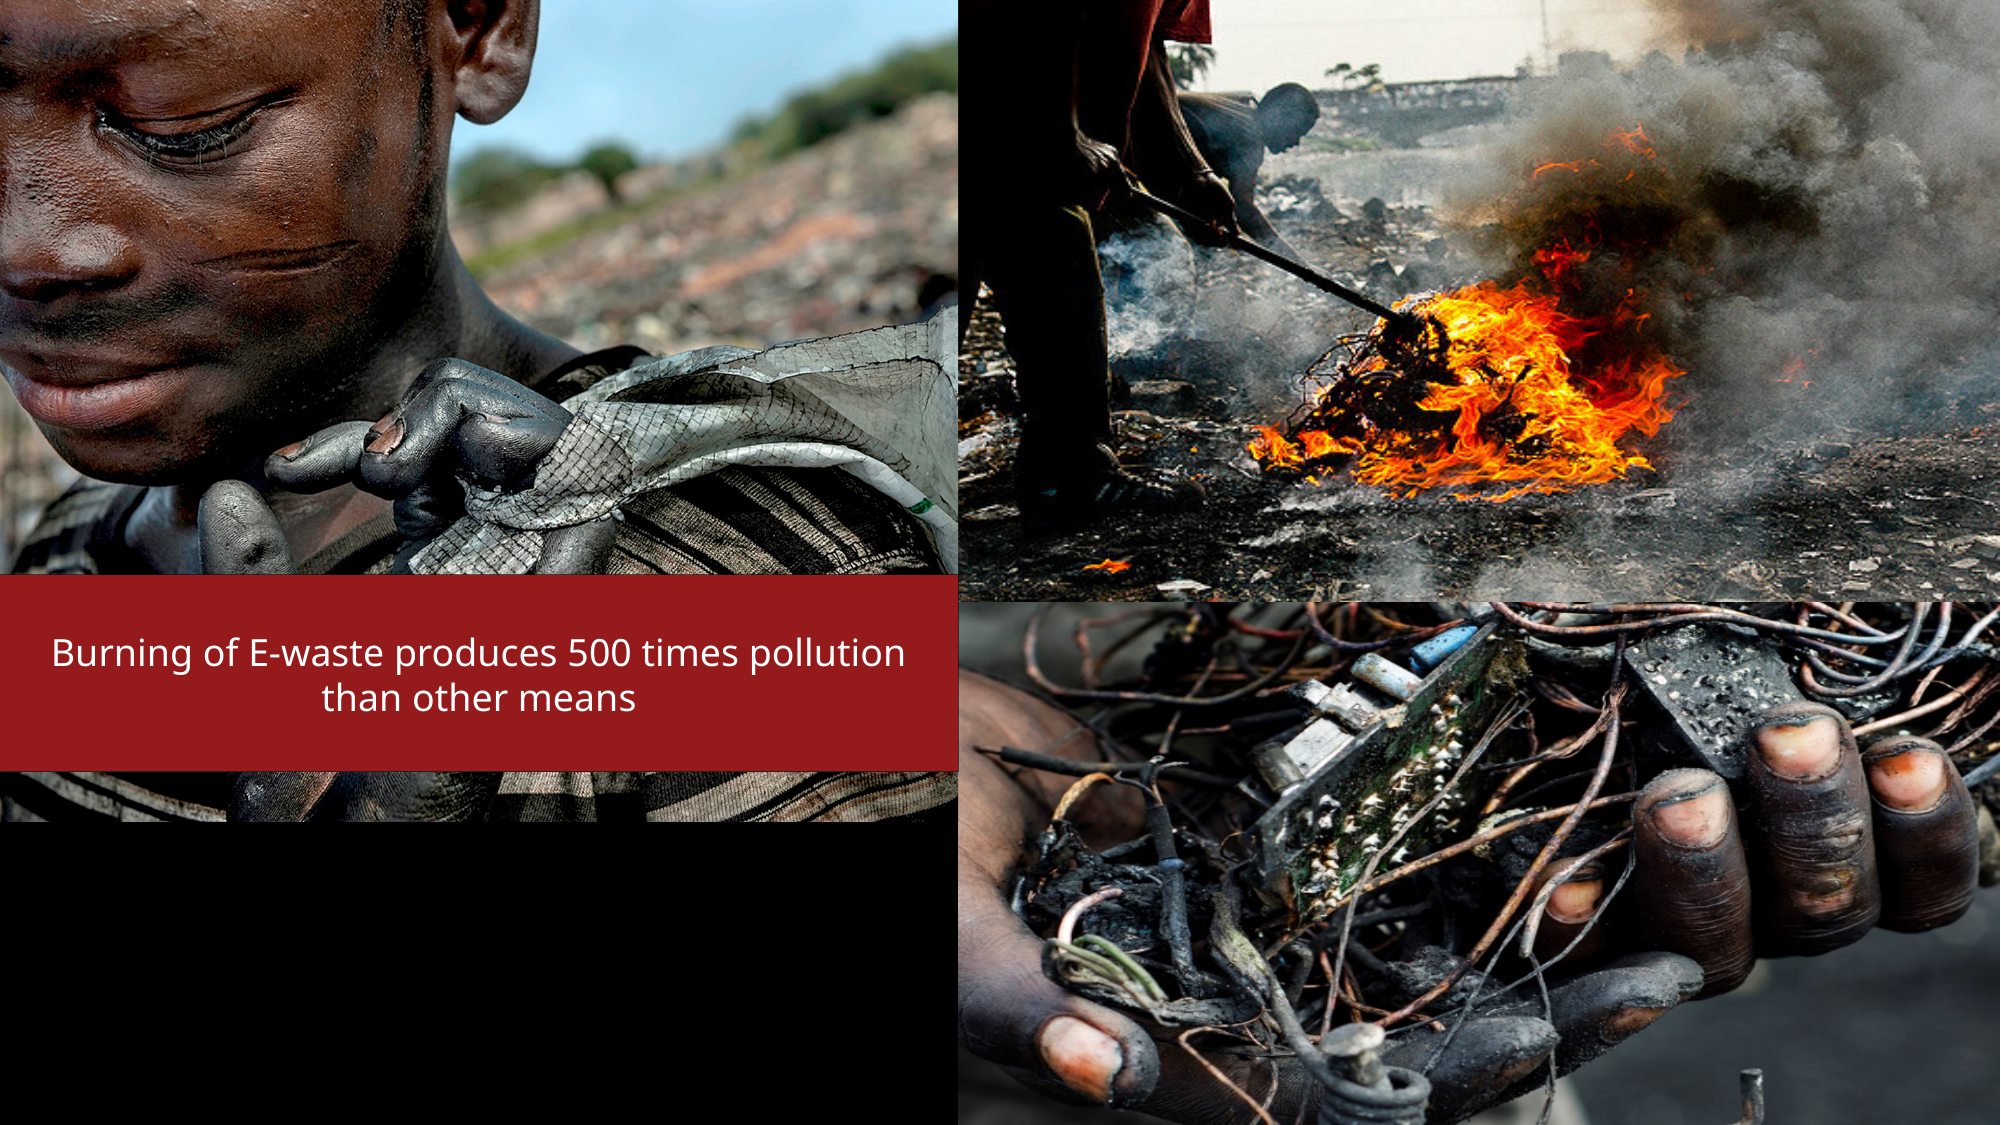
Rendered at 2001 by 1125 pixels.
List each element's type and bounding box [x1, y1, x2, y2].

picture [959, 0, 2000, 1125]
text_box [0, 0, 959, 1125]
